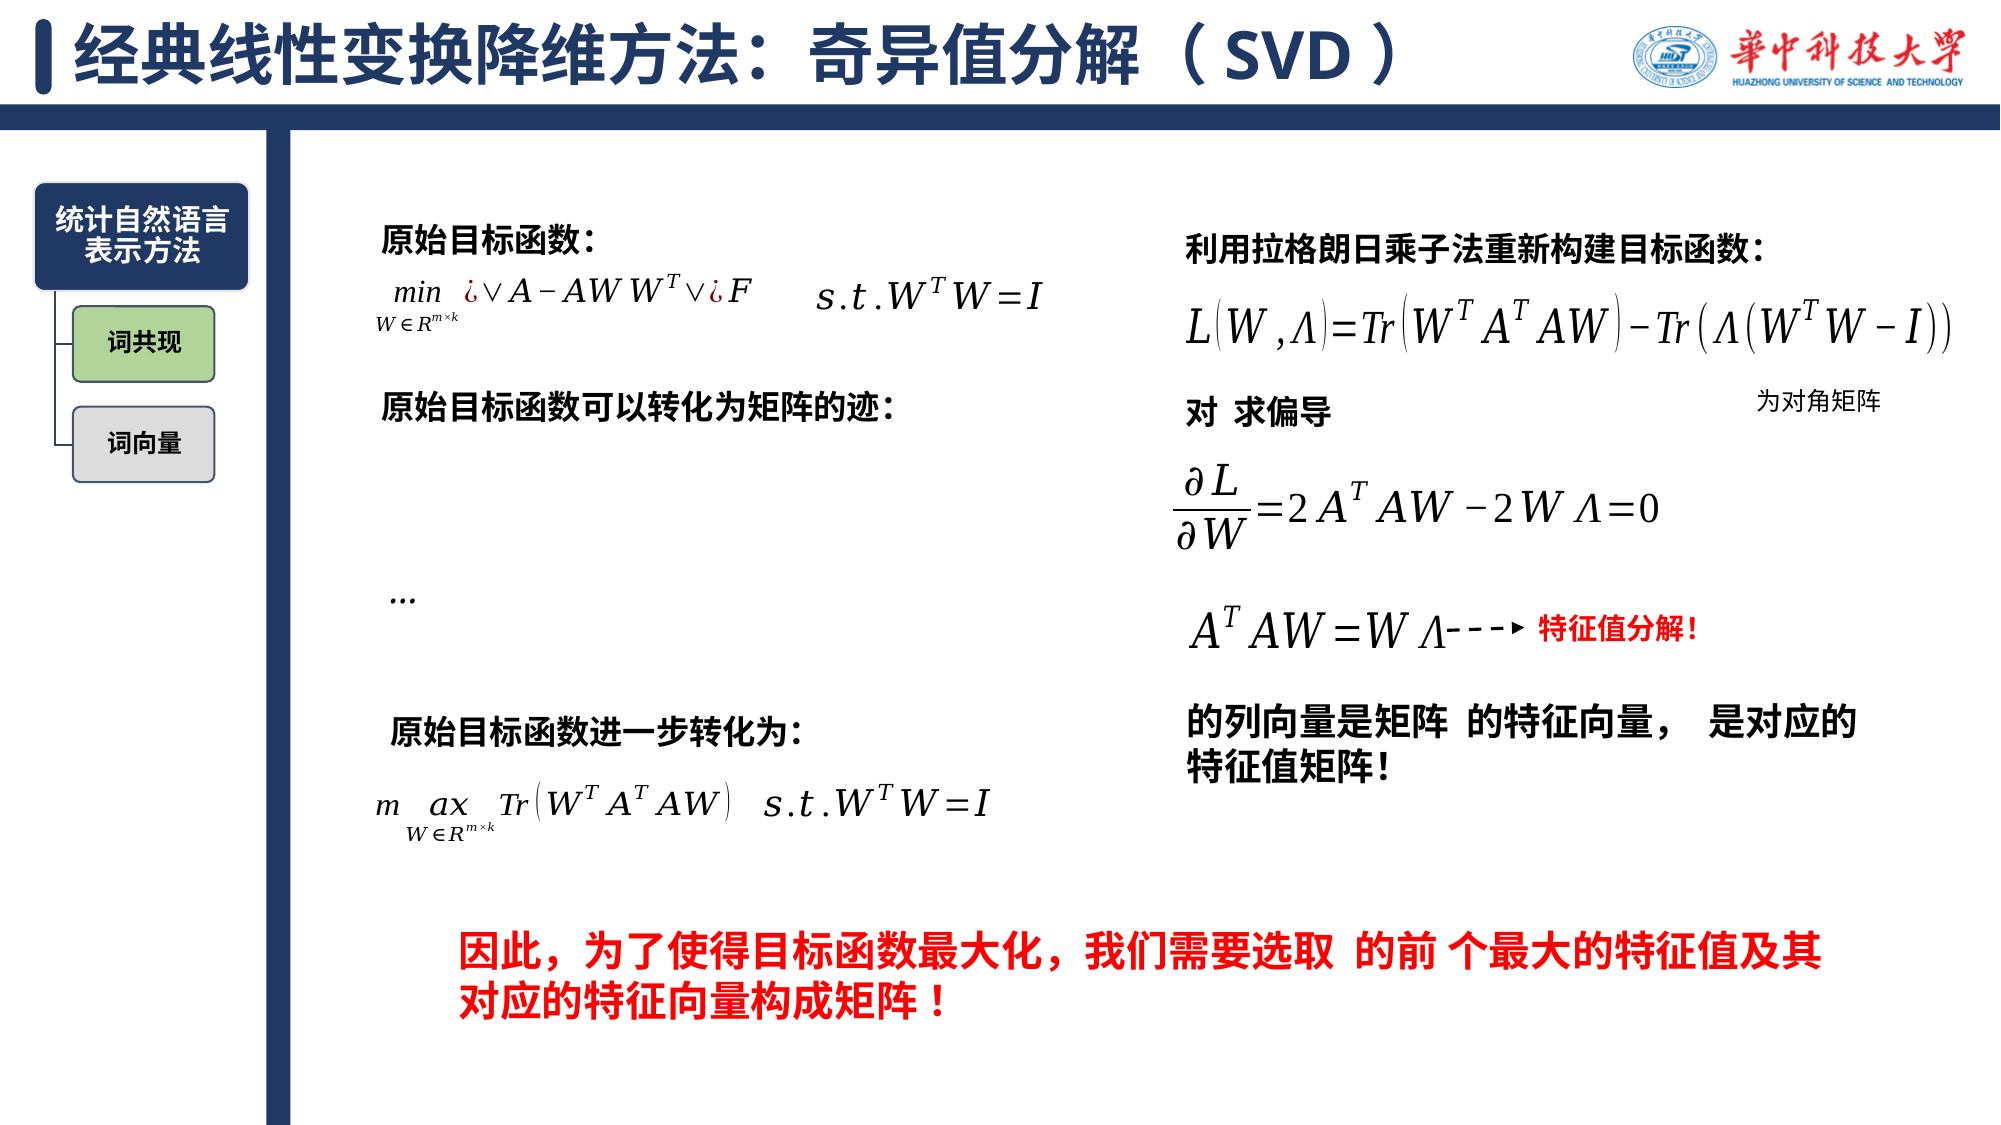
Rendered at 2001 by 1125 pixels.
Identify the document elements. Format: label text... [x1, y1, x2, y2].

picture [1784, 26, 1965, 88]
text_box 原始目标函数进一步转化为： [375, 704, 884, 759]
text_box 利用拉格朗日乘子法重新构建目标函数： [1170, 220, 1839, 276]
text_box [33, 168, 250, 750]
title 经典线性变换降维方法：奇异值分解（SVD） [58, 14, 1784, 91]
text_box 特征值分解！ [1524, 602, 1784, 653]
text_box 原始目标函数可以转化为矩阵的迹： [367, 379, 986, 434]
text_box 原始目标函数： [367, 211, 876, 266]
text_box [1447, 627, 1525, 631]
